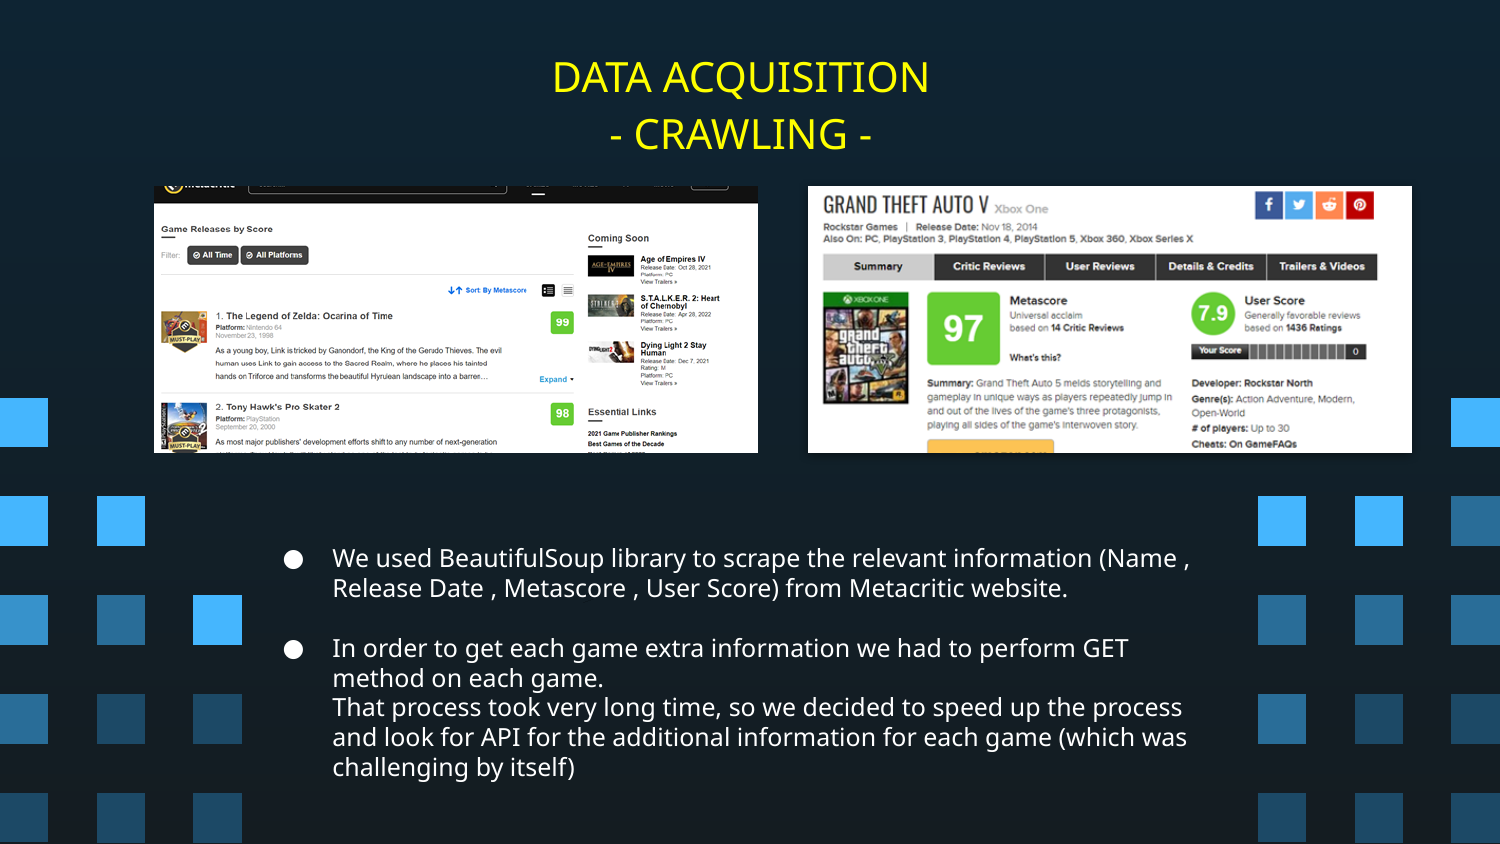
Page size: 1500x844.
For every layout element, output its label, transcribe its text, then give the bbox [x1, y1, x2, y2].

picture [808, 185, 1413, 454]
title DATA ACQUISITION - CRAWLING - [374, 27, 1108, 200]
subtitle We used BeautifulSoup library to scrape the relevant information (Name , Release Date , Metascore , User Score) from Metacritic website. In order to get each game extra information we had to perform GET method on each game. That process took very long time, so we decided to speed up the process and look for API for the additional information for each game (which was challenging by itself) [242, 527, 1240, 831]
picture [153, 185, 758, 454]
